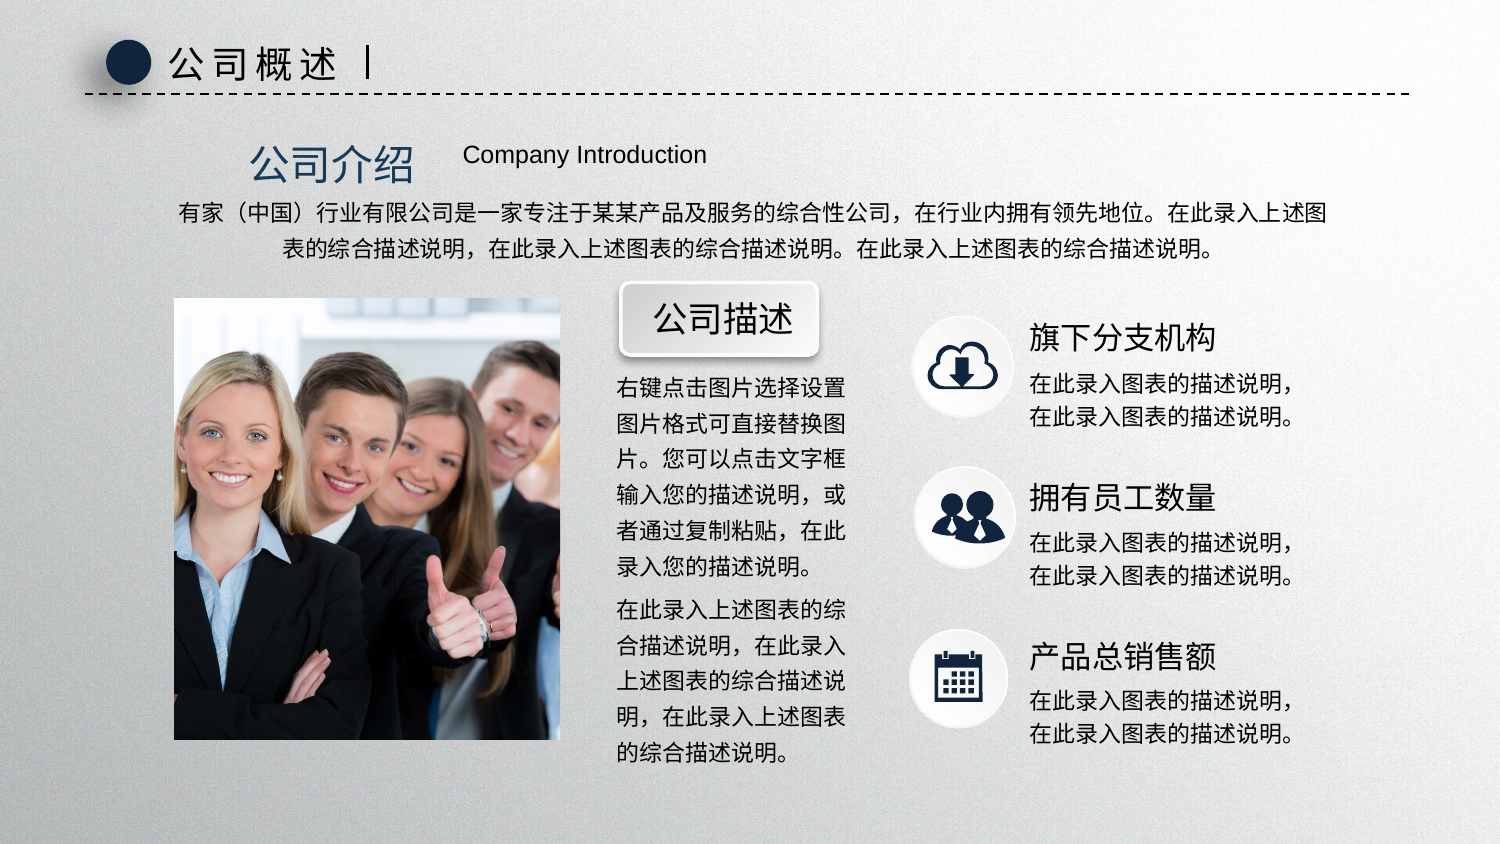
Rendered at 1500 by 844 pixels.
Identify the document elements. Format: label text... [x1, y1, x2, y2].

text_box 旗下分支机构 [1018, 312, 1311, 358]
text_box 在此录入图表的描述说明，在此录入图表的描述说明。 [1018, 517, 1328, 595]
text_box [174, 298, 561, 740]
text_box 公司概述 [153, 33, 352, 93]
text_box 在此录入图表的描述说明，在此录入图表的描述说明。 [1018, 358, 1328, 436]
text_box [913, 465, 1017, 569]
text_box 公司介绍 [236, 133, 427, 184]
picture [0, 0, 1500, 844]
text_box 在此录入图表的描述说明，在此录入图表的描述说明。 [1018, 675, 1328, 753]
text_box 有家（中国）行业有限公司是一家专注于某某产品及服务的综合性公司，在行业内拥有领先地位。在此录入上述图表的综合描述说明，在此录入上述图表的综合描述说明。在此录入上述图表的综合描述说明。 [164, 184, 1343, 268]
text_box 拥有员工数量 [1020, 472, 1311, 517]
text_box [104, 37, 153, 87]
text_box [620, 282, 818, 359]
text_box 产品总销售额 [1018, 631, 1311, 675]
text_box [908, 628, 1009, 729]
text_box Company Introduction [451, 133, 736, 175]
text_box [911, 315, 1014, 418]
text_box 右键点击图片选择设置图片格式可直接替换图片。您可以点击文字框输入您的描述说明，或者通过复制粘贴，在此录入您的描述说明。 在此录入上述图表的综合描述说明，在此录入上述图表的综合描述说明，在此录入上述图表的综合描述说明。 [605, 359, 861, 772]
